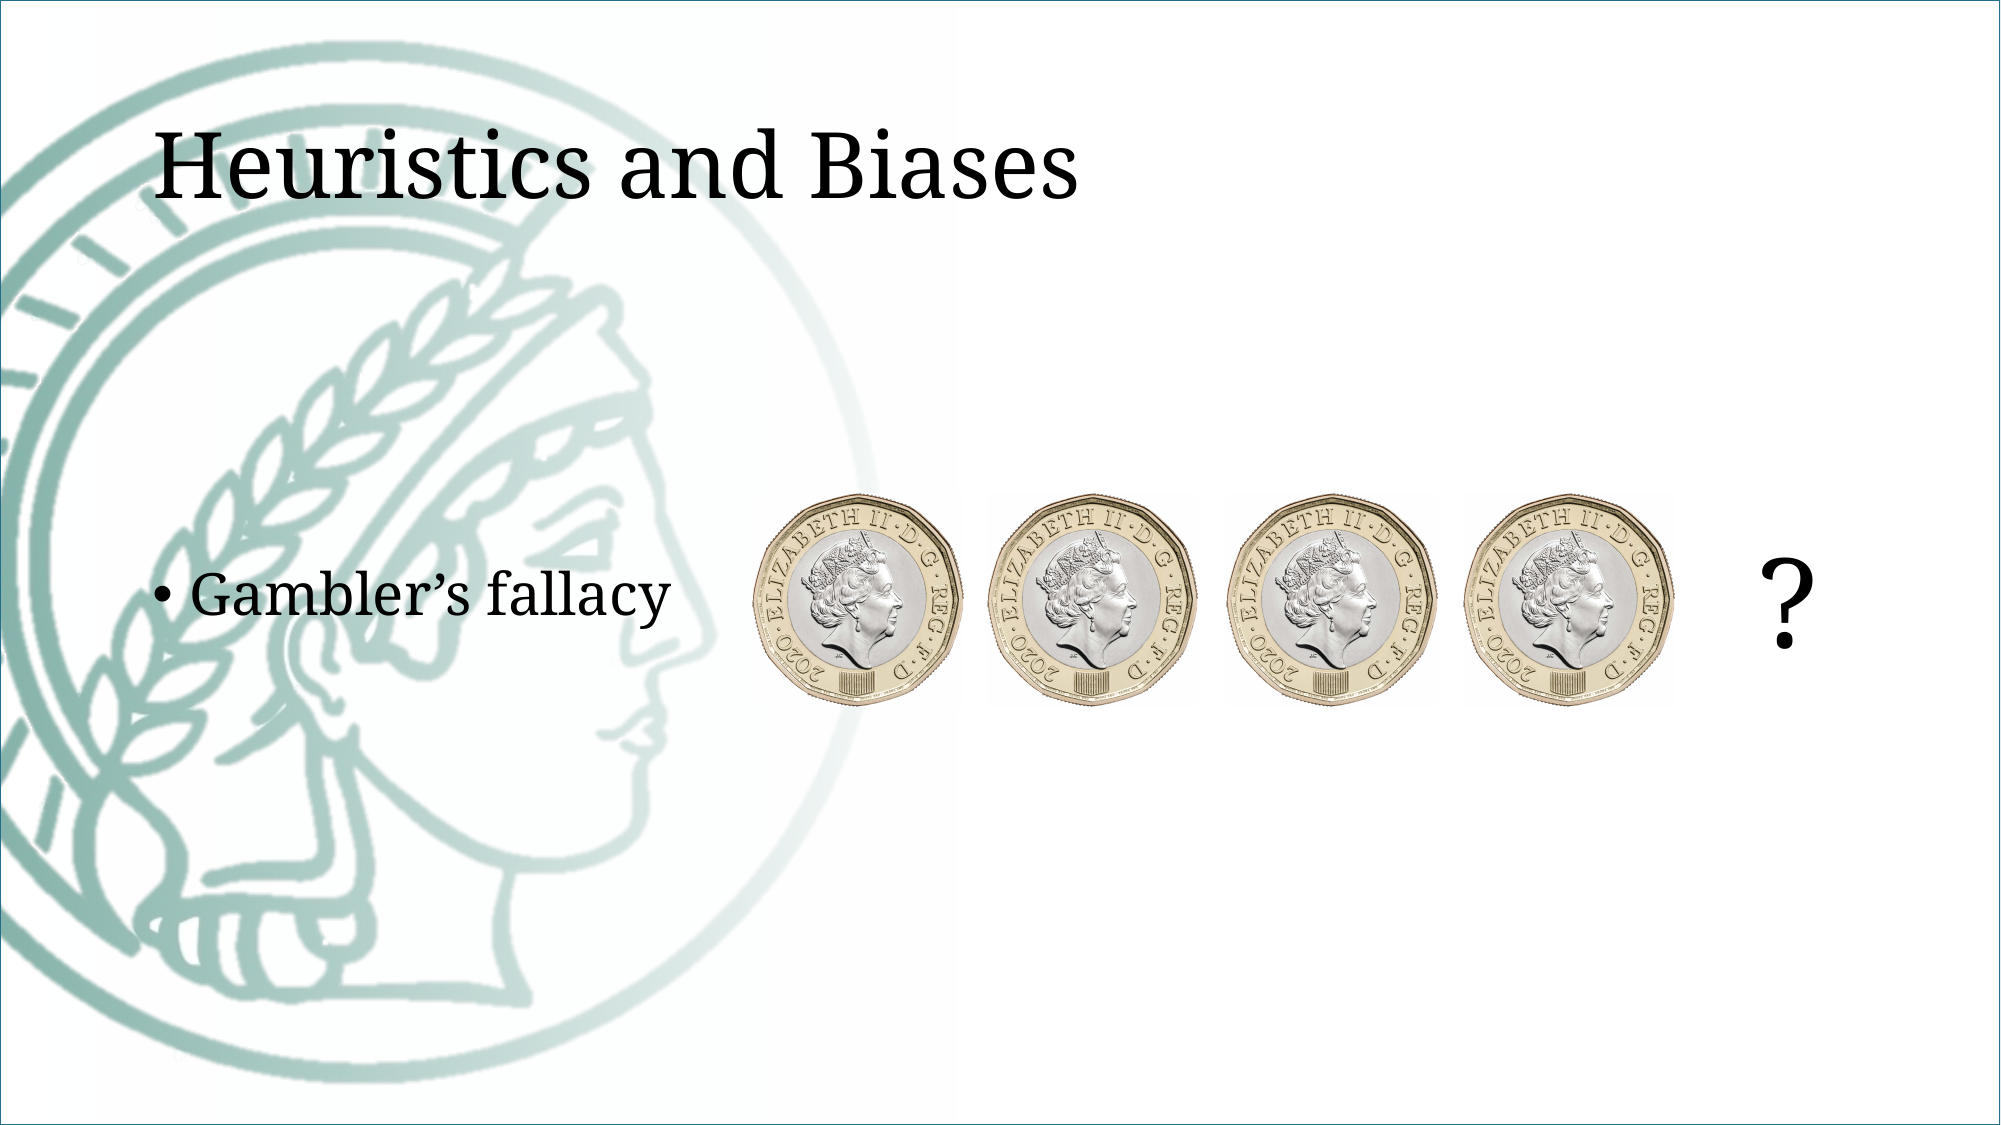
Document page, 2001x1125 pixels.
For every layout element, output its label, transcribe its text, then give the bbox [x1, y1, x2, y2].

picture [987, 493, 1198, 707]
text_box ? [1743, 516, 1855, 682]
picture [1226, 493, 1438, 707]
picture [752, 493, 964, 707]
title Heuristics and Biases [137, 59, 1863, 278]
list Gambler’s fallacy [137, 299, 988, 1014]
picture [1463, 493, 1675, 707]
